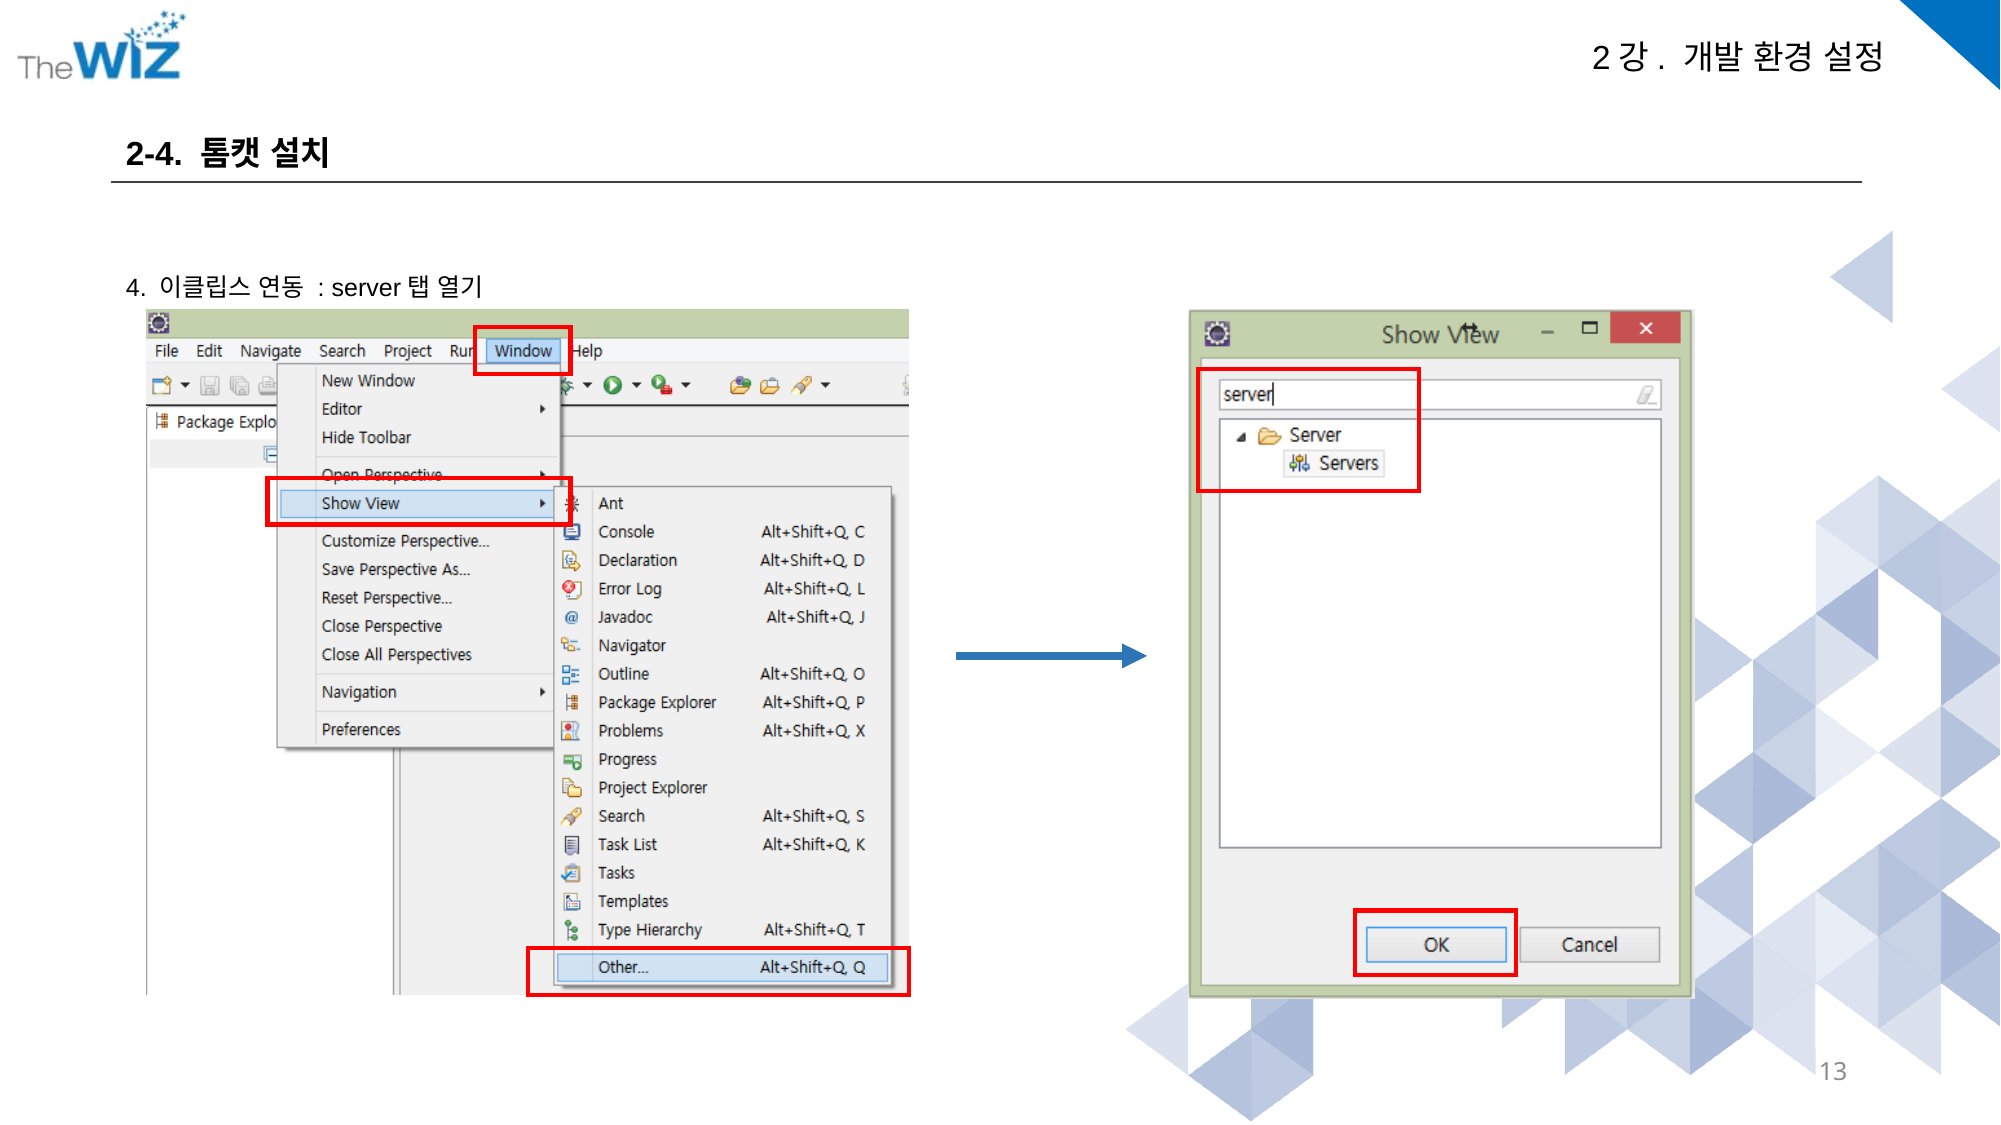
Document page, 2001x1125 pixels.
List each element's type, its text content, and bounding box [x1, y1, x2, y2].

picture [1188, 309, 1695, 999]
slide_number 13 [1412, 1042, 1863, 1103]
text_box 4. 이클립스 연동 : server탭 열기 [111, 263, 987, 309]
text_box 2-4. 톰캣 설치 [111, 124, 1863, 180]
picture [0, 0, 215, 90]
picture [146, 309, 909, 995]
